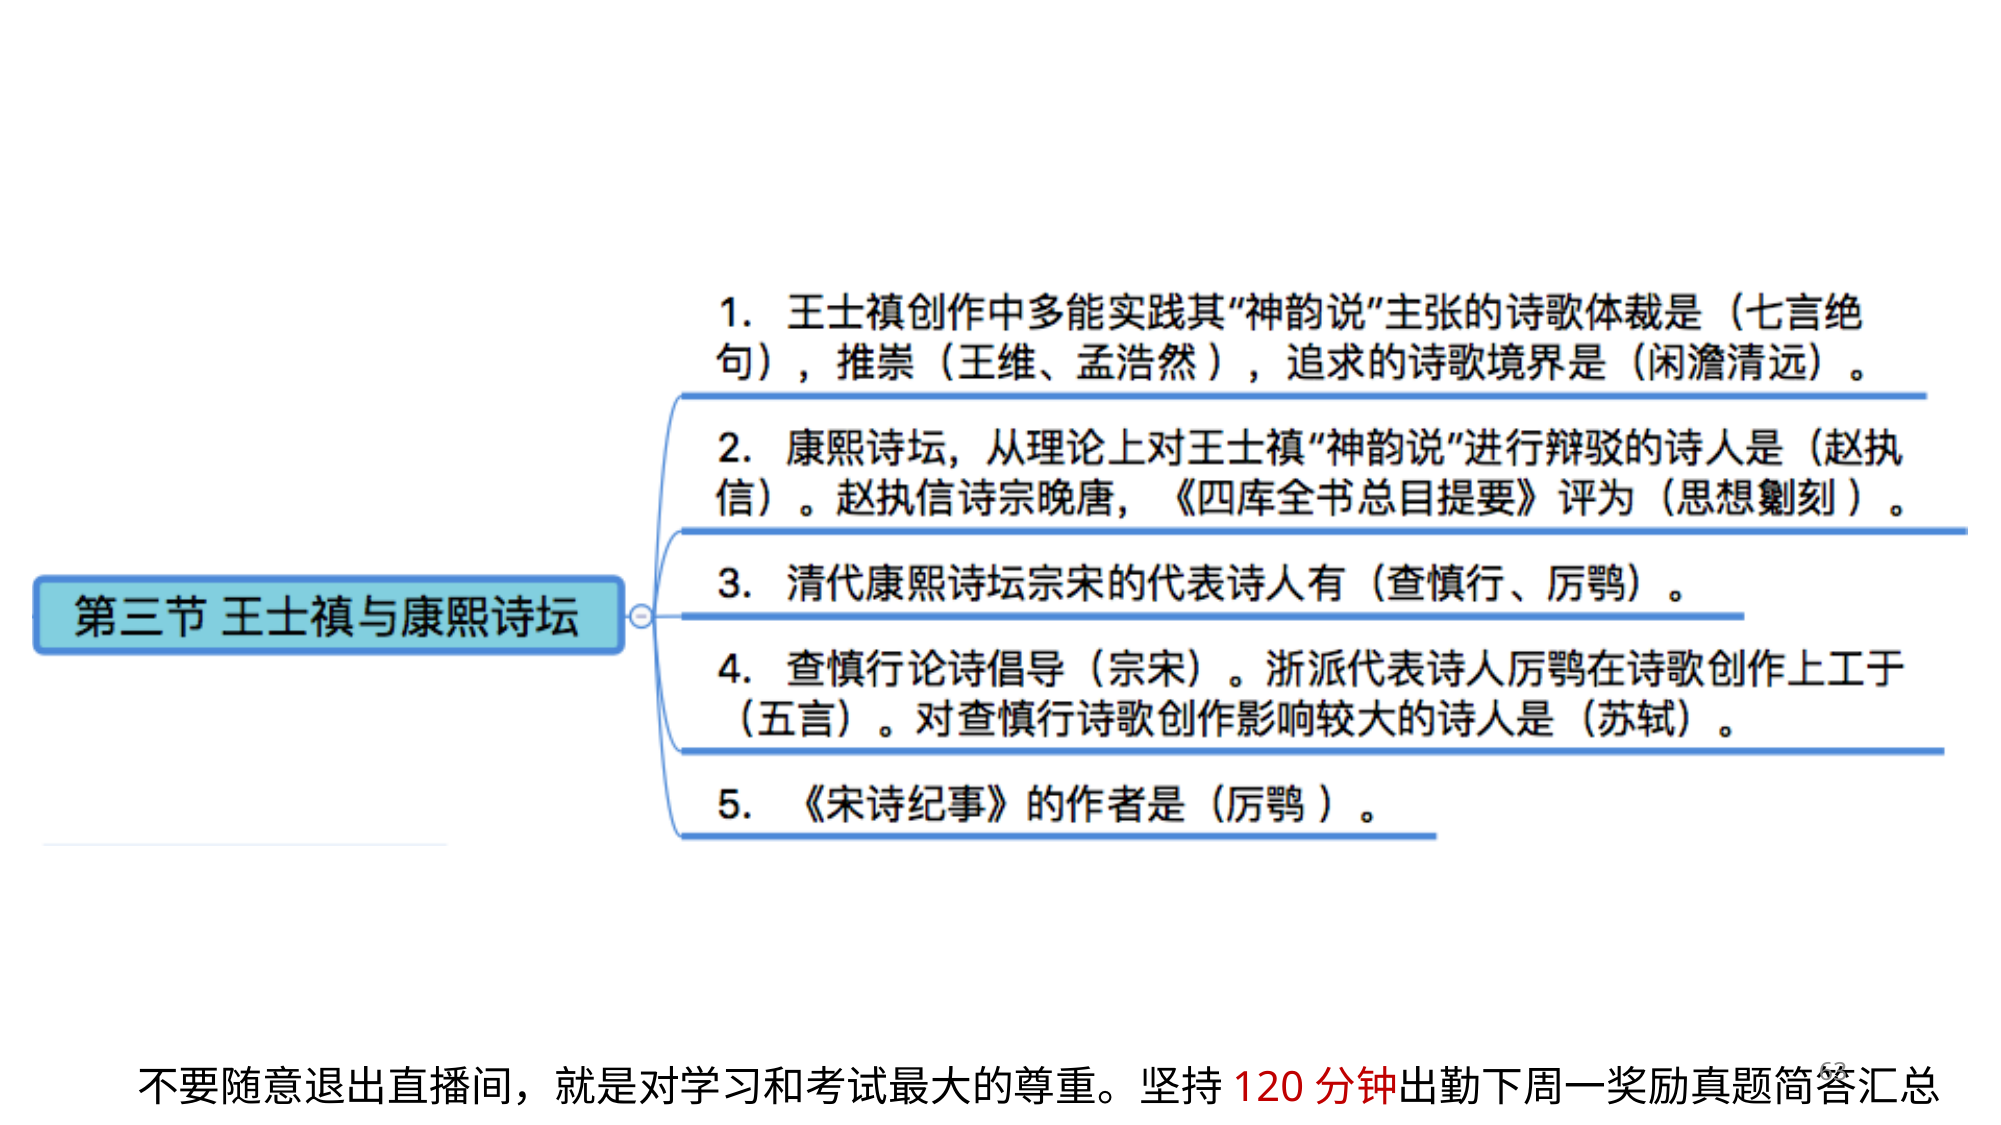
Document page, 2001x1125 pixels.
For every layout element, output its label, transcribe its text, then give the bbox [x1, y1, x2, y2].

slide_number 63 [1412, 1042, 1863, 1103]
picture [32, 279, 1968, 846]
